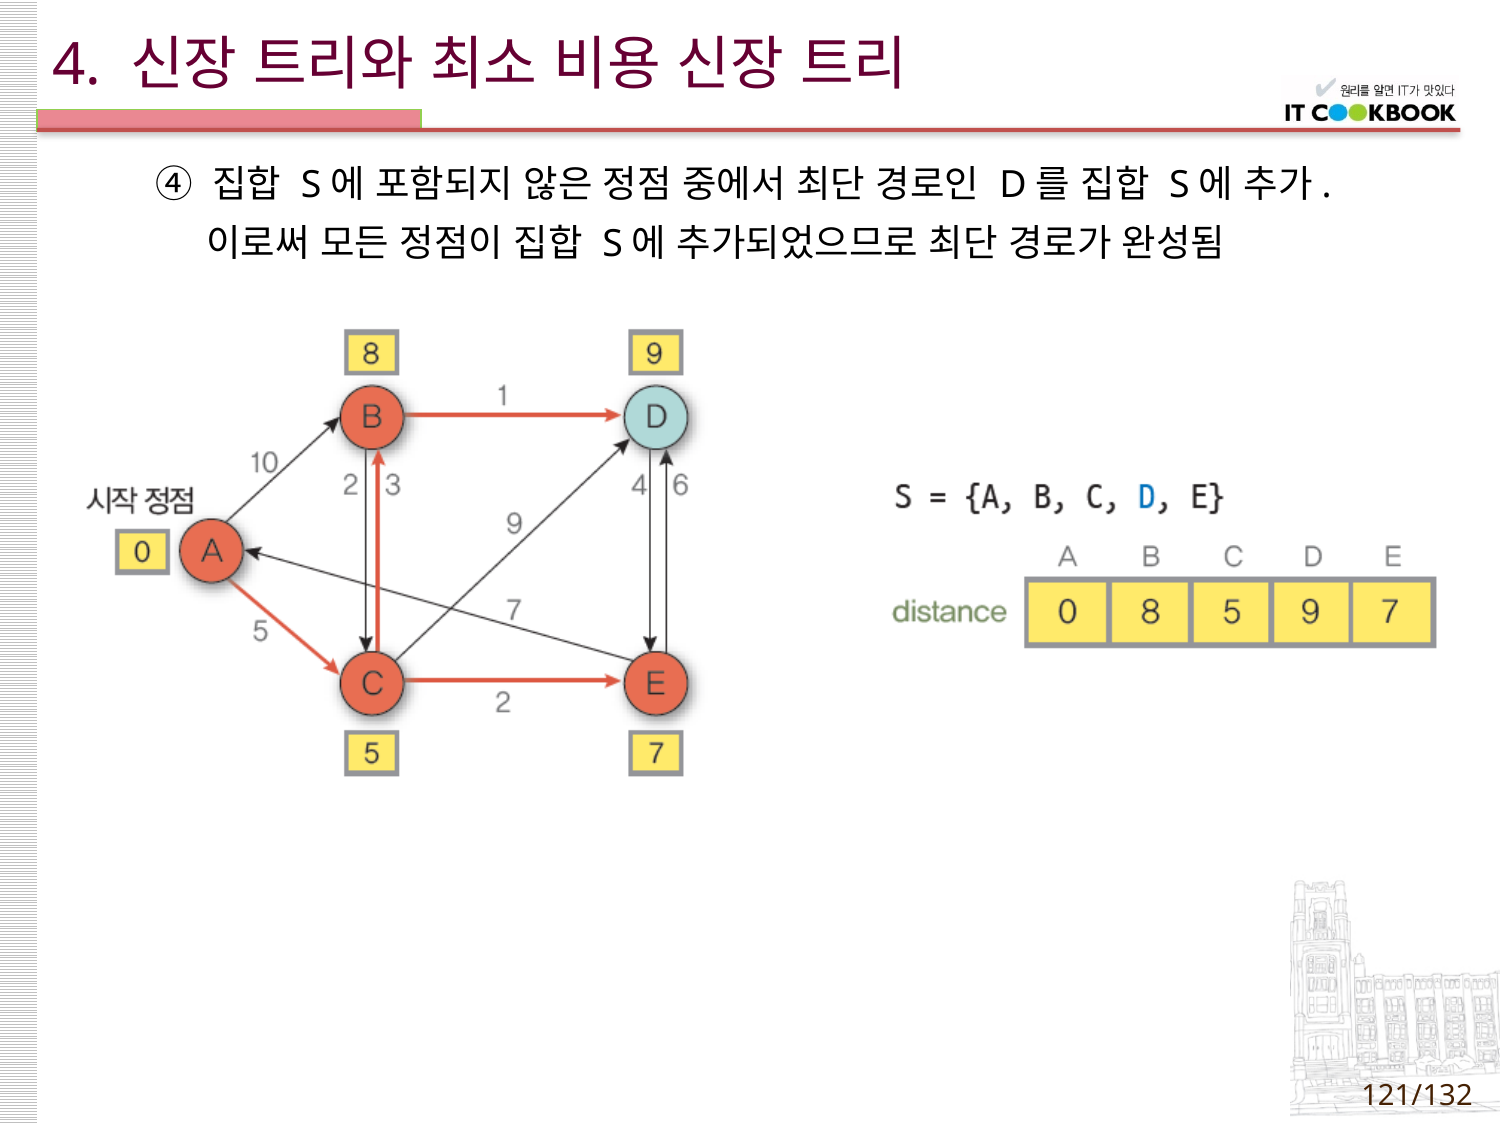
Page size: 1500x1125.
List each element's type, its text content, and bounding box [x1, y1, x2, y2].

picture [1281, 75, 1459, 123]
picture [1290, 874, 1500, 1125]
list ④ 집합 S에 포함되지 않은 정점 중에서 최단 경로인 D를 집합 S에 추가. 이로써 모든 정점이 집합 S에 추가되었으므로 최단 경로가 완성됨 [37, 152, 1463, 1091]
title 4. 신장 트리와 최소 비용 신장 트리 [37, 13, 1424, 109]
picture [81, 313, 1456, 788]
